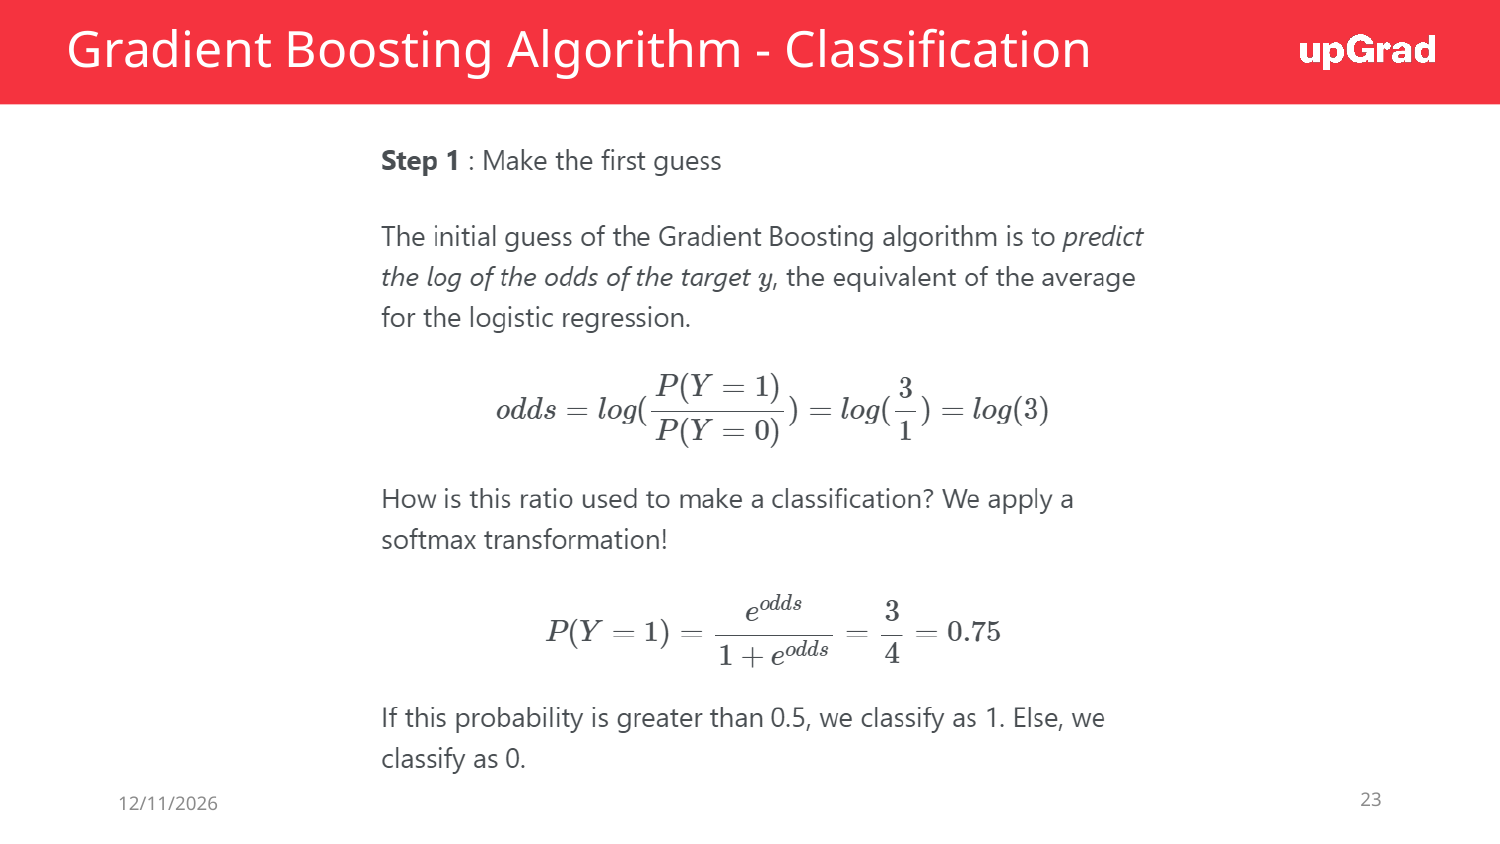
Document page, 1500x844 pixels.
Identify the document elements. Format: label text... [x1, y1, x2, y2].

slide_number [103, 782, 441, 827]
slide_number 23 [1059, 778, 1397, 824]
picture [370, 140, 1169, 779]
picture [1300, 34, 1435, 70]
title Gradient Boosting Algorithm - Classification [51, 20, 1134, 83]
